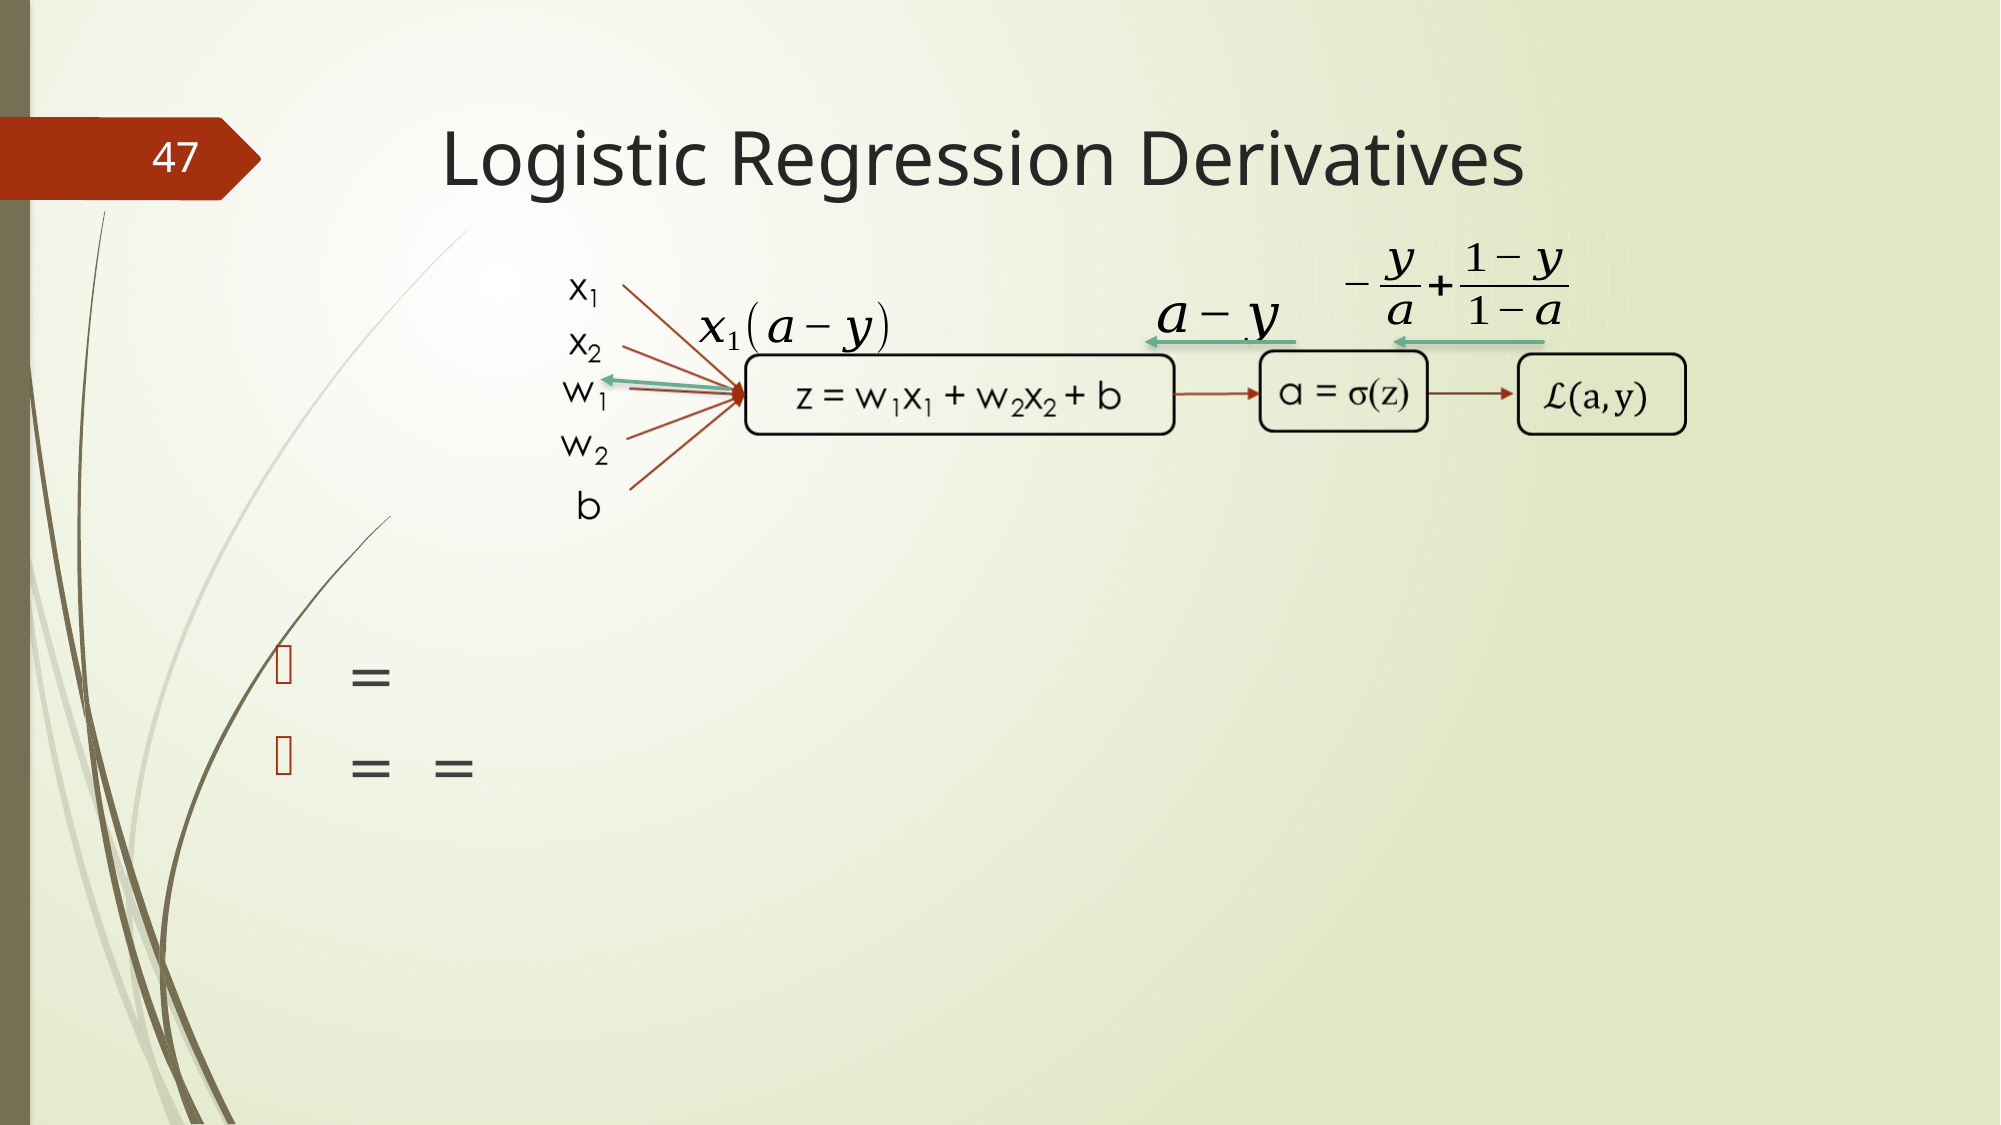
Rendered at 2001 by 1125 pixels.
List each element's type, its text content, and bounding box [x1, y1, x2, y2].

picture [537, 249, 1688, 551]
title Logistic Regression Derivatives [425, 102, 1888, 313]
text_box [600, 379, 730, 390]
slide_number 47 [87, 129, 216, 190]
